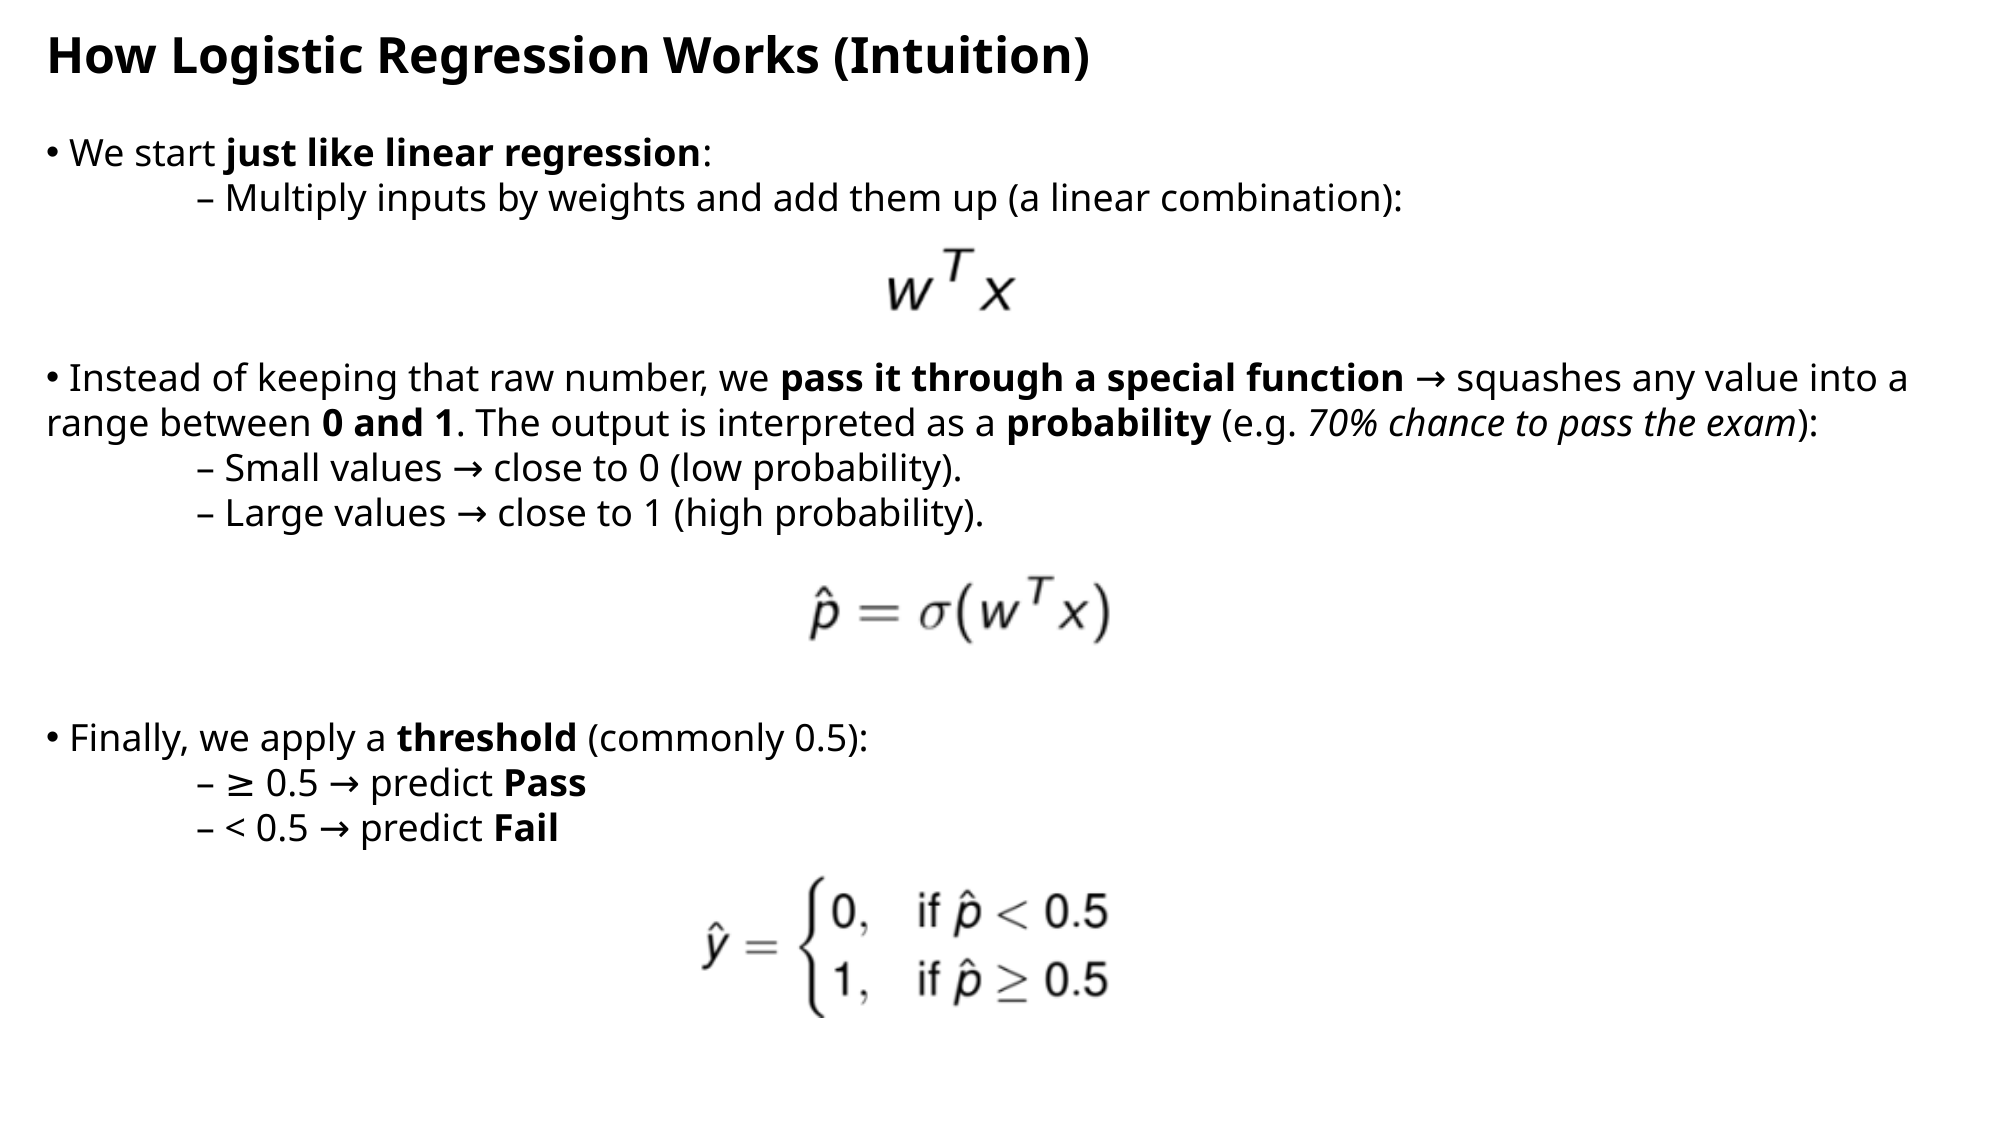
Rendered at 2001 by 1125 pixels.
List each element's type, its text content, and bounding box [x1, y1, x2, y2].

text_box How Logistic Regression Works (Intuition) We start just like linear regression: – Multiply inputs by weights and add them up (a linear combination): Instead of keeping that raw number, we pass it through a special function → squashes any value into a range between 0 and 1. The output is interpreted as a probability (e.g. 70% chance to pass the exam): – Small values → close to 0 (low probability). – Large values → close to 1 (high probability). Finally, we apply a threshold (commonly 0.5): – ≥ 0.5 → predict Pass – < 0.5 → predict Fail [31, 16, 1979, 857]
picture [794, 561, 1112, 649]
picture [885, 239, 1021, 323]
picture [687, 864, 1130, 1019]
